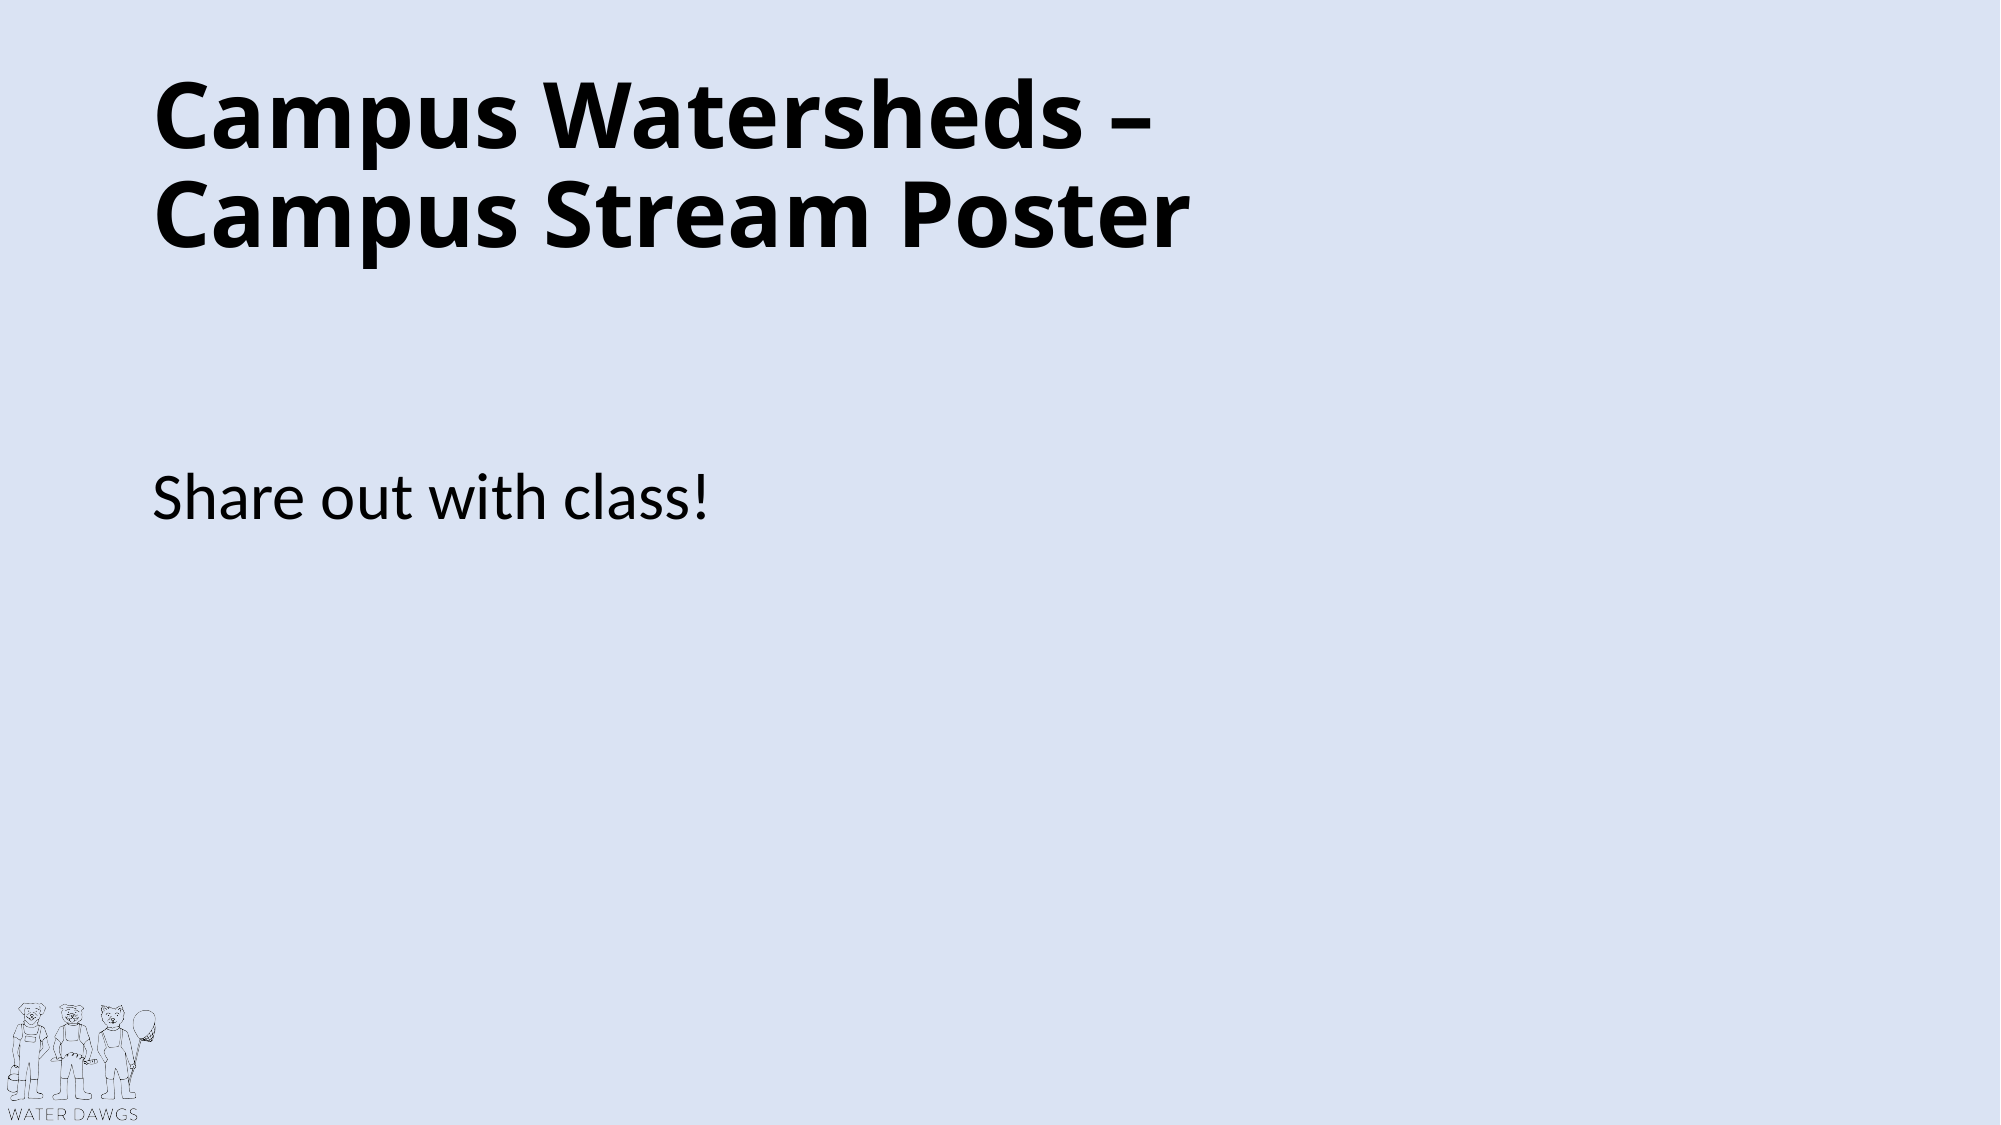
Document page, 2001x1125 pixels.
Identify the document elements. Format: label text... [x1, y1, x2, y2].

list Share out with class! [137, 455, 1863, 1125]
picture [0, 967, 137, 1125]
title Campus Watersheds – Campus Stream Poster [137, 59, 1863, 278]
